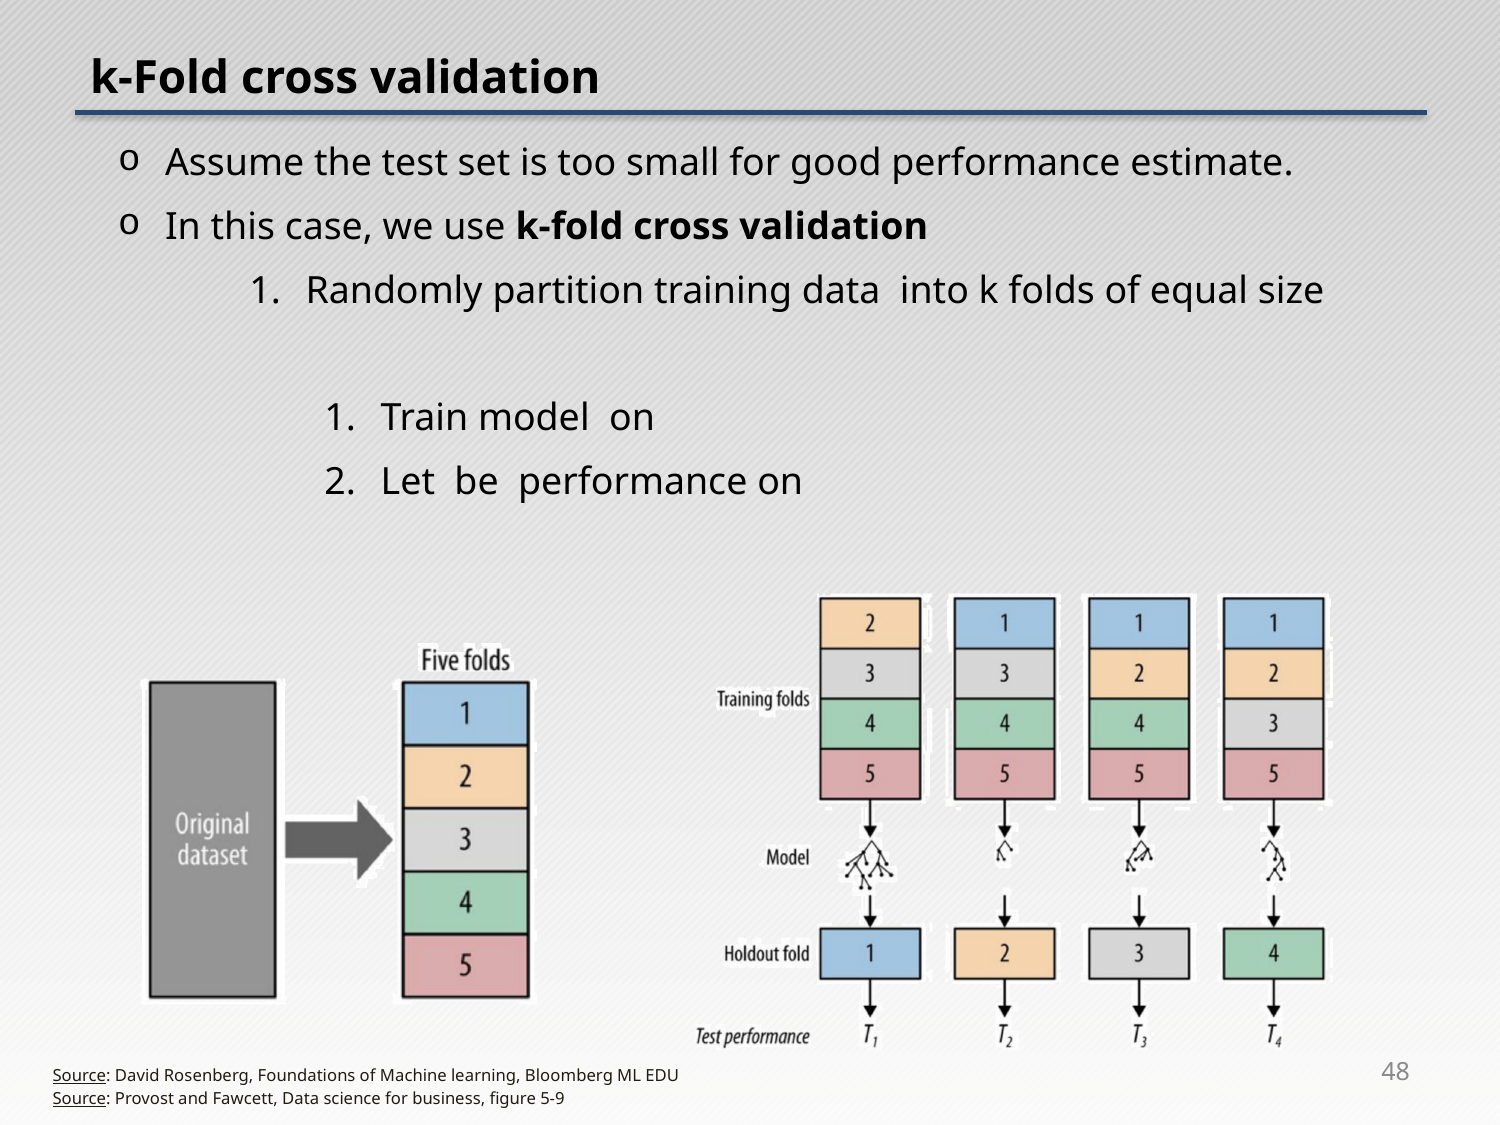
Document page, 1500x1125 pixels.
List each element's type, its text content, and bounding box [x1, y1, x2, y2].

text_box Source: David Rosenberg, Foundations of Machine learning, Bloomberg ML EDU Source: Provost and Fawcett, Data science for business, figure 5-9 [37, 1057, 1401, 1118]
title k-Fold cross validation [74, 37, 1426, 113]
picture [0, 0, 1500, 1125]
slide_number 48 [1341, 1042, 1425, 1103]
